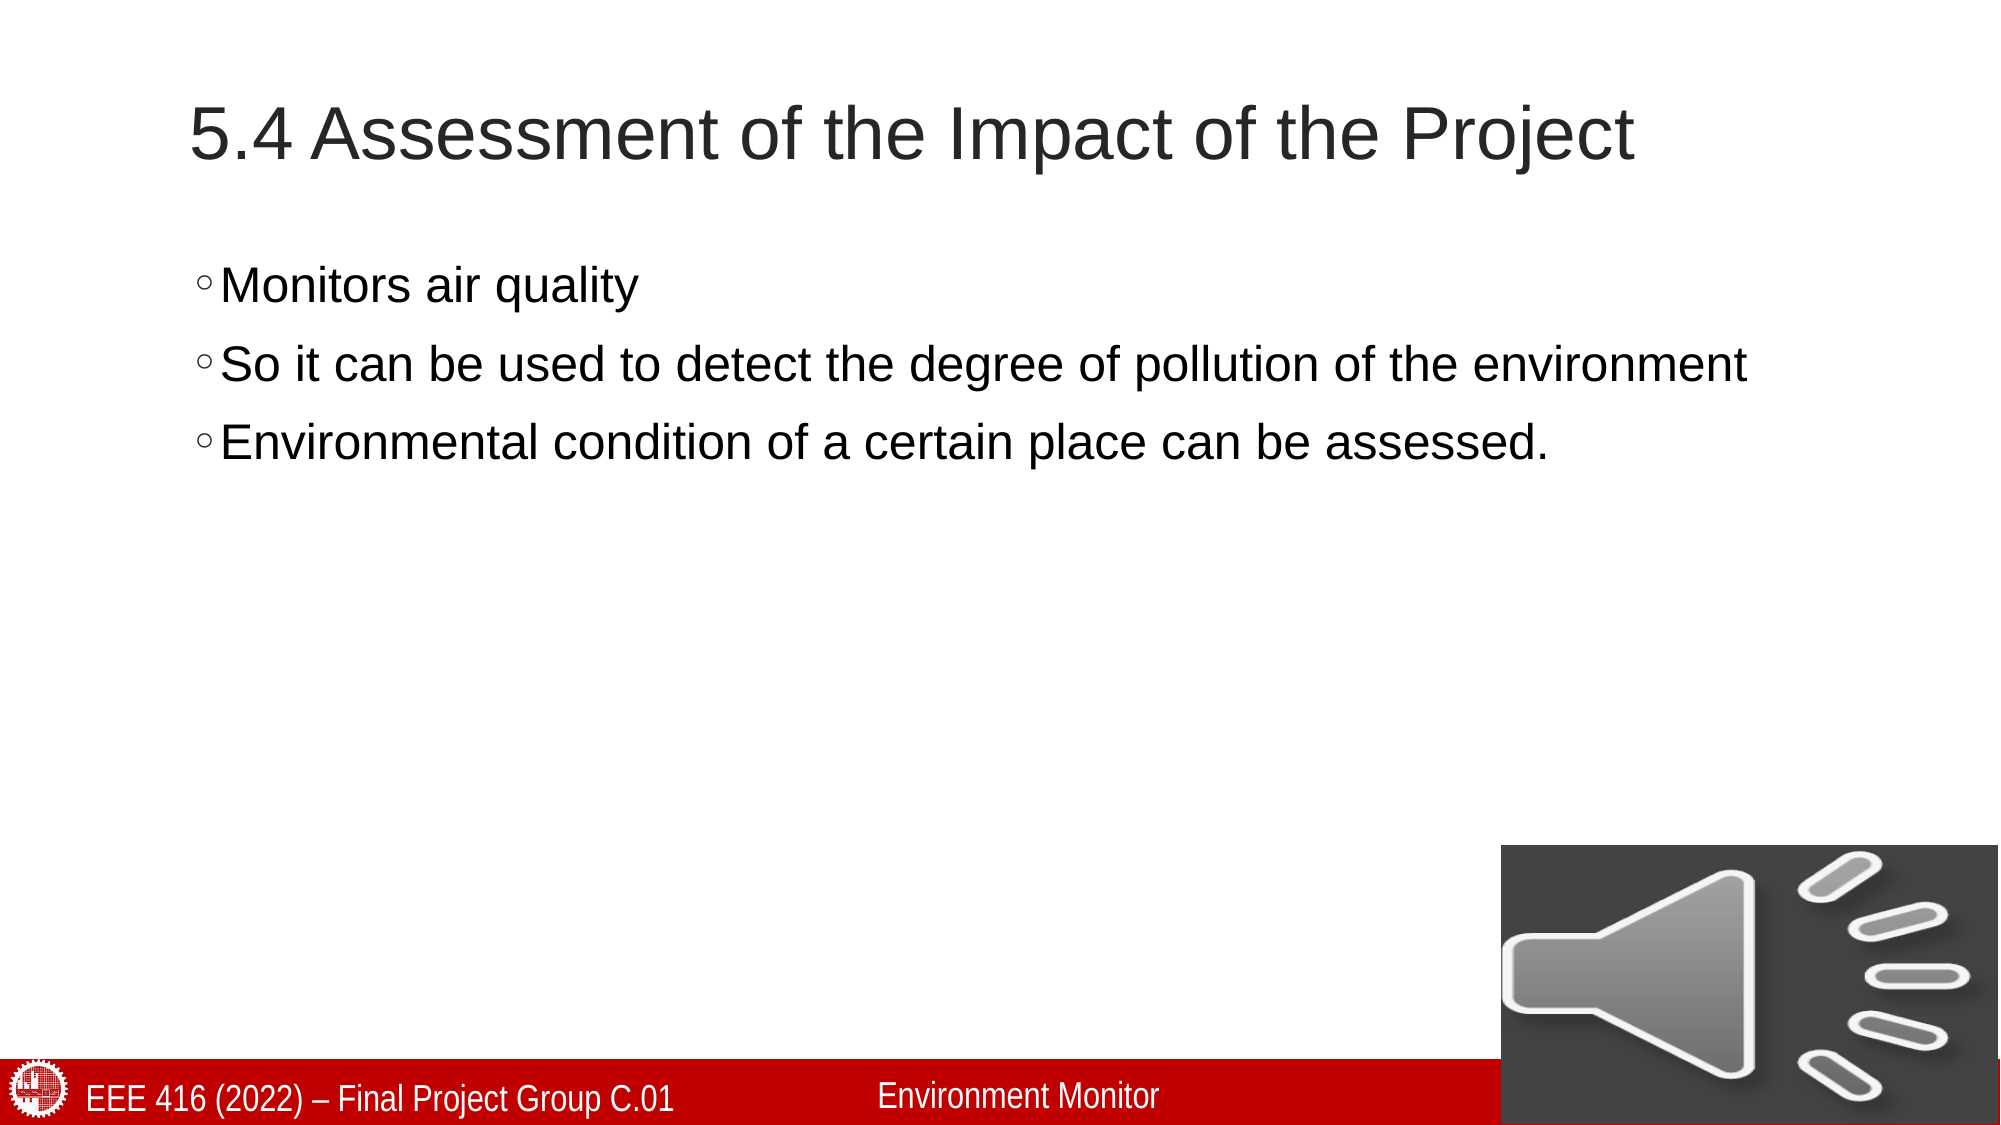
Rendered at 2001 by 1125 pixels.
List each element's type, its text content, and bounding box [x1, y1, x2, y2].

list Monitors air quality So it can be used to detect the degree of pollution of the environment Environmental condition of a certain place can be assessed. [174, 245, 1825, 990]
title 5.4 Assessment of the Impact of the Project [174, 75, 1825, 195]
slide_number EEE 416 (2022) – Final Project Group C.01 [70, 1066, 862, 1125]
footer Environment Monitor [862, 1063, 1494, 1125]
picture [1500, 843, 2000, 1125]
picture [8, 1059, 71, 1118]
